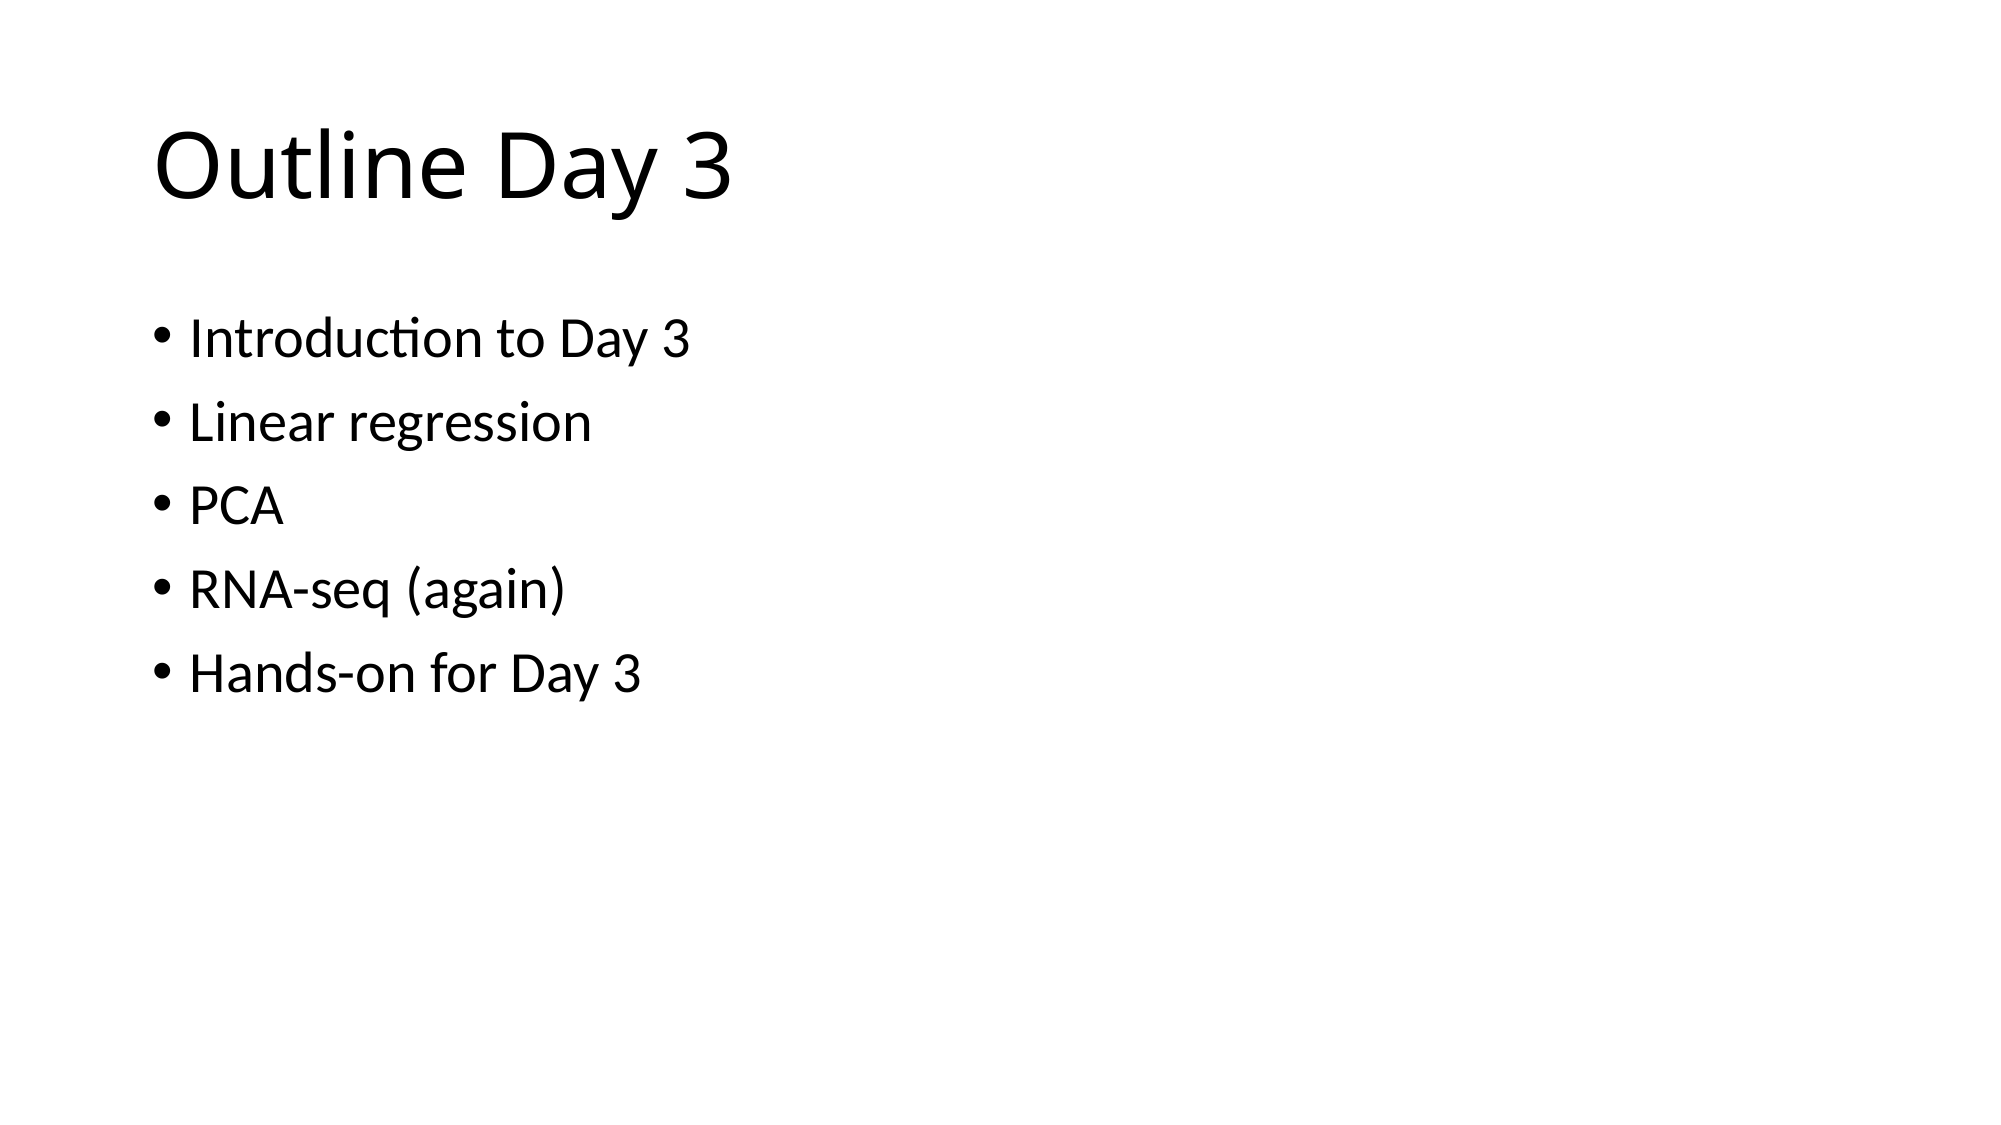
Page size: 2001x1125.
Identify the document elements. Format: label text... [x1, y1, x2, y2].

list Introduction to Day 3 Linear regression PCA RNA-seq (again) Hands-on for Day 3 [137, 299, 1863, 1014]
title Outline Day 3 [137, 59, 1863, 278]
